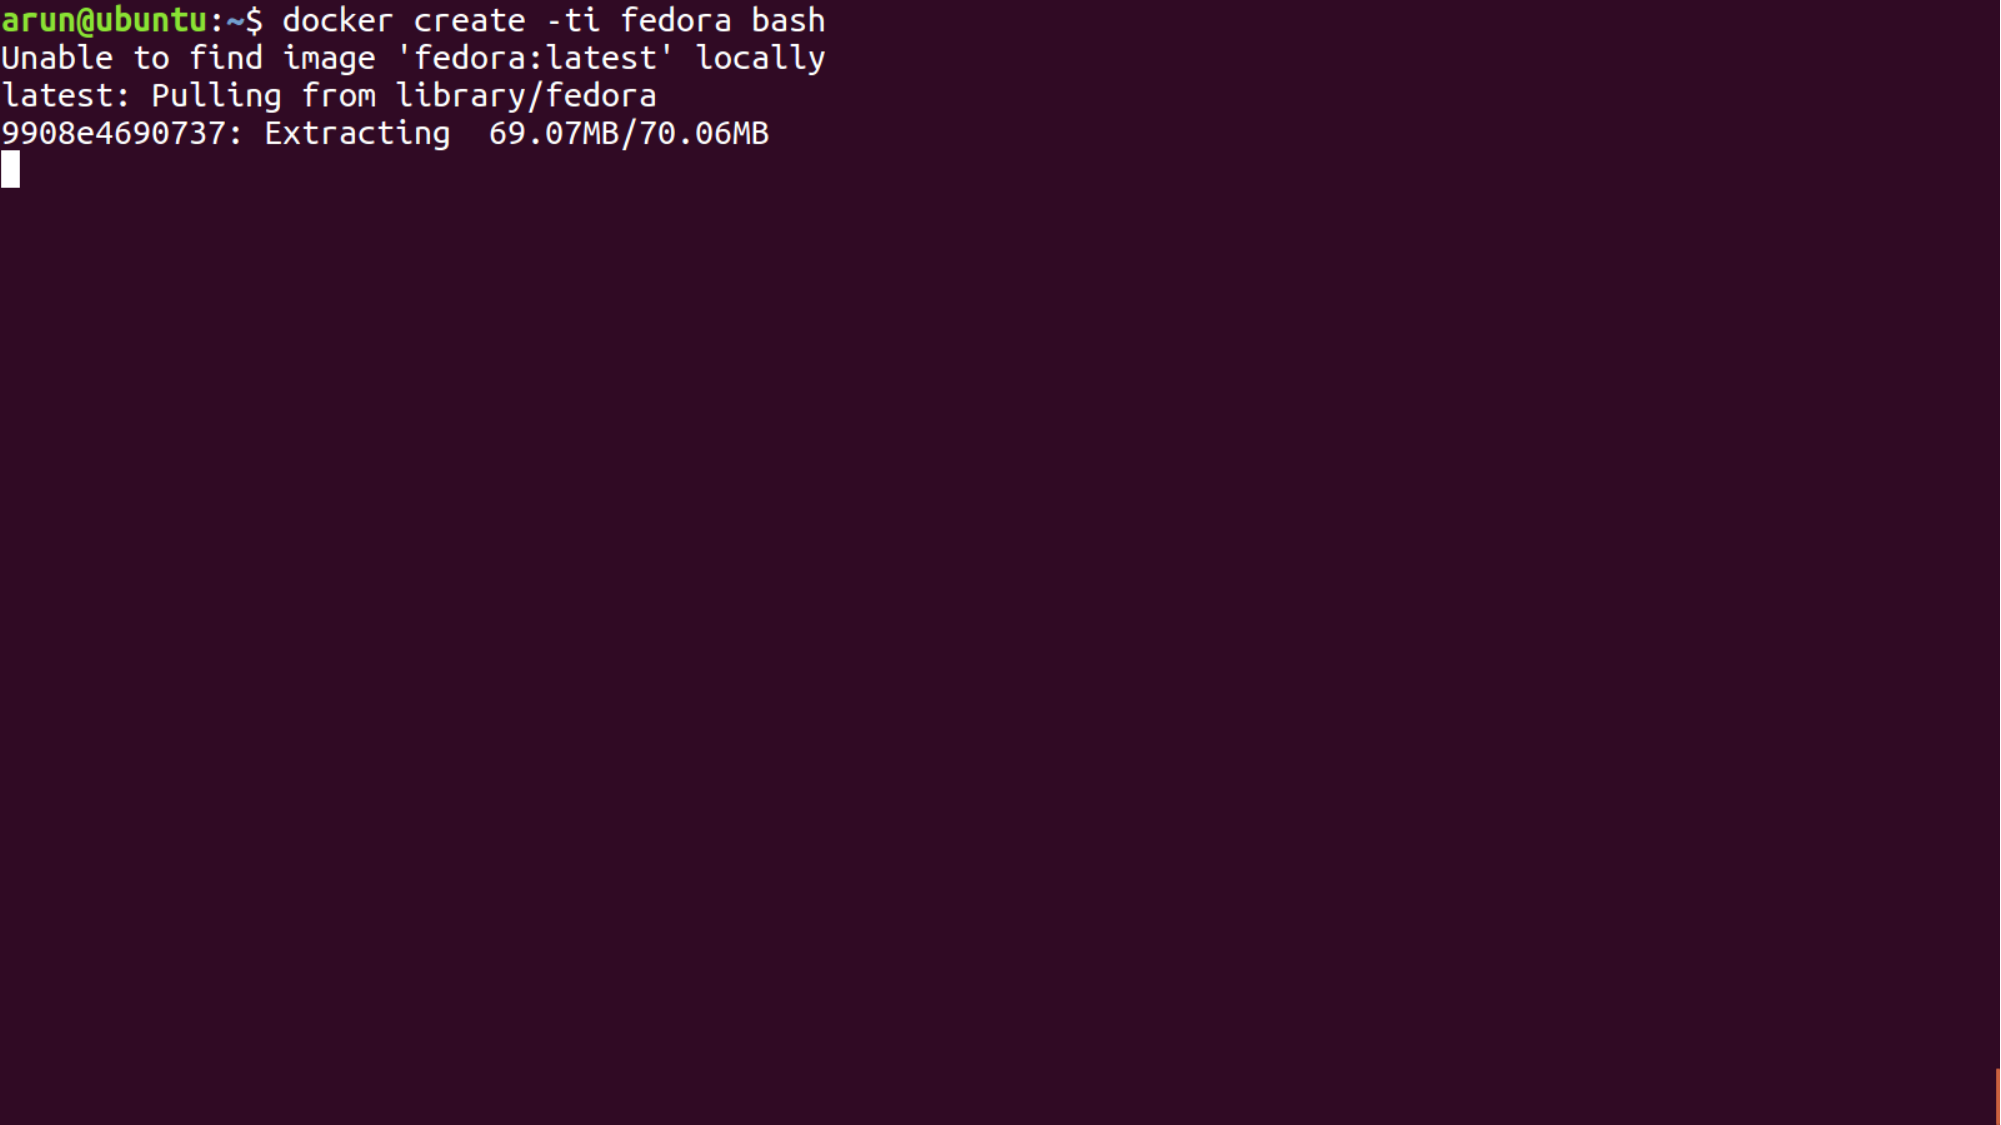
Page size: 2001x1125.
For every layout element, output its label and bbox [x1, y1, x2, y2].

list [0, 0, 2000, 1125]
